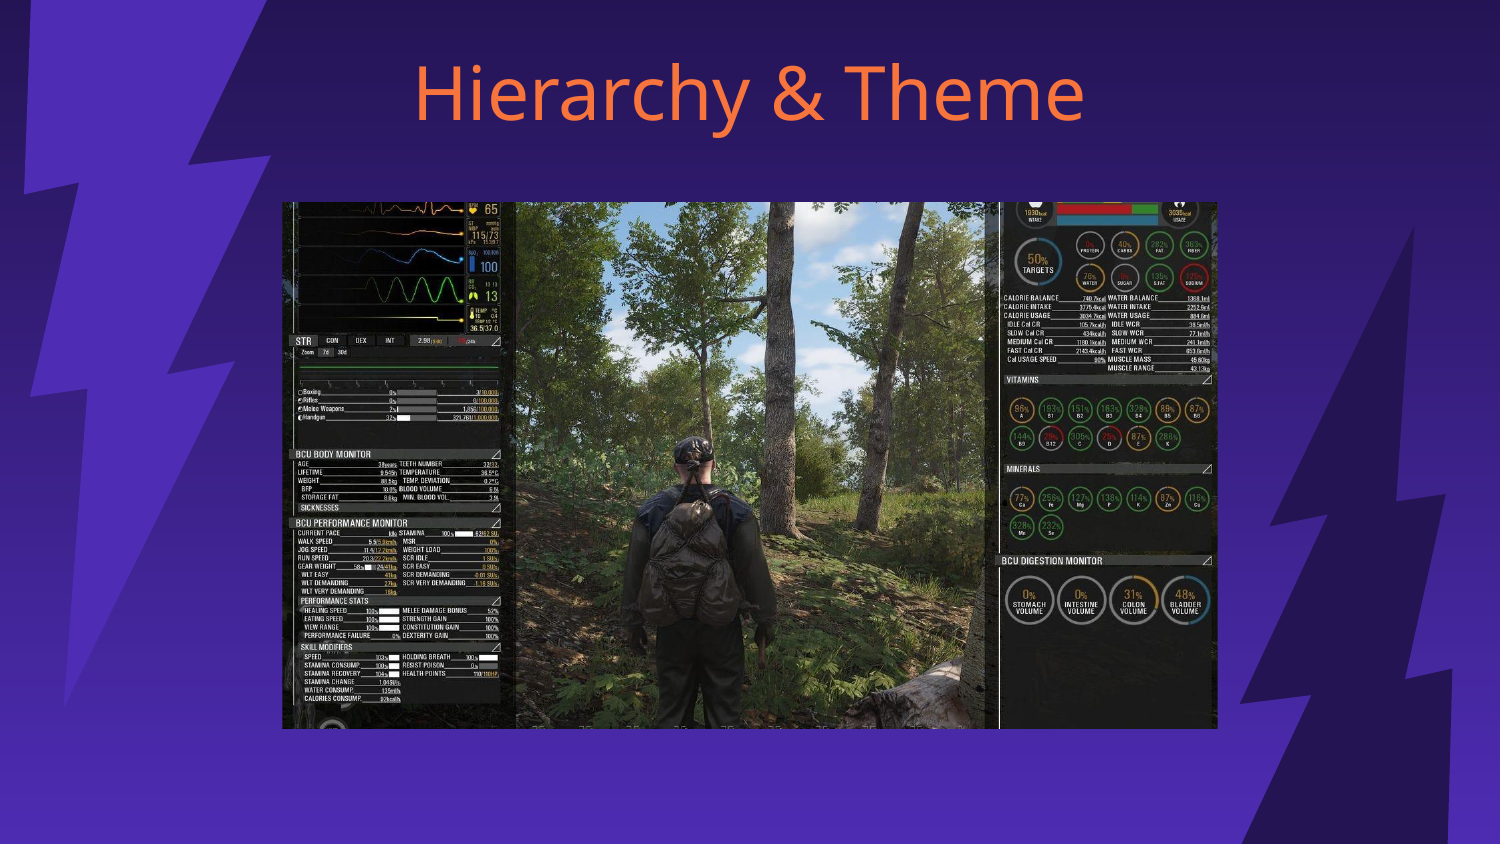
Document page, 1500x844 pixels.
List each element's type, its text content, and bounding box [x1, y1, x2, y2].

picture [282, 202, 1218, 729]
title Hierarchy & Theme [340, 37, 1160, 144]
